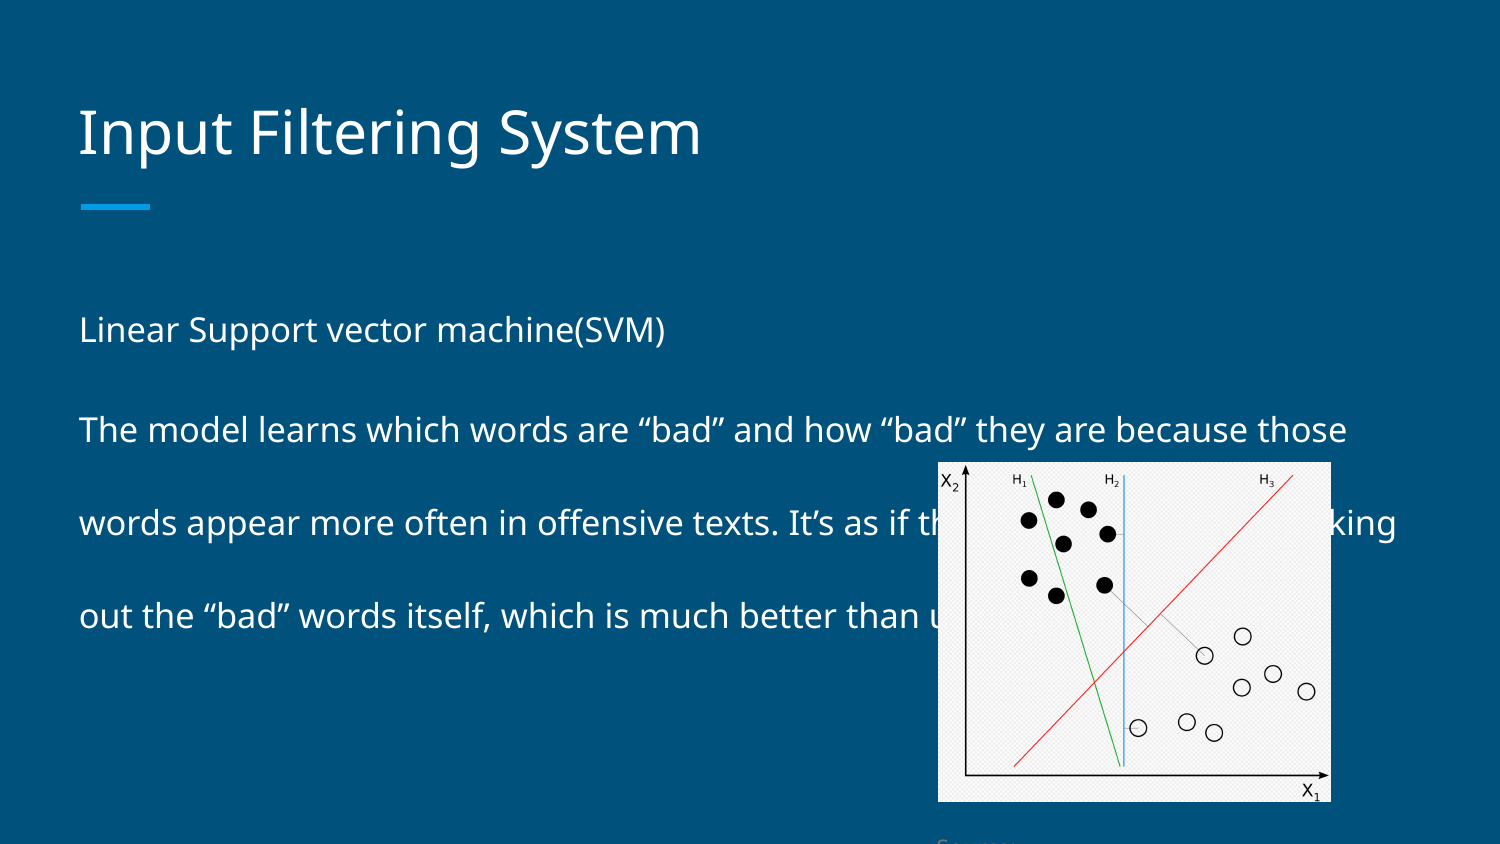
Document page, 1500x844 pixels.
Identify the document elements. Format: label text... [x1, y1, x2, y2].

title Input Filtering System [63, 75, 1437, 188]
text_box Source: Wikipedia(Svm separating hyperplanes) [921, 790, 1437, 836]
list Linear Support vector machine(SVM) The model learns which words are “bad” and how “bad” they are because those words appear more often in offensive texts. It’s as if the training process is picking out the “bad” words itself, which is much better than using a fixed wordlist. [63, 244, 1437, 750]
picture [938, 463, 1332, 801]
